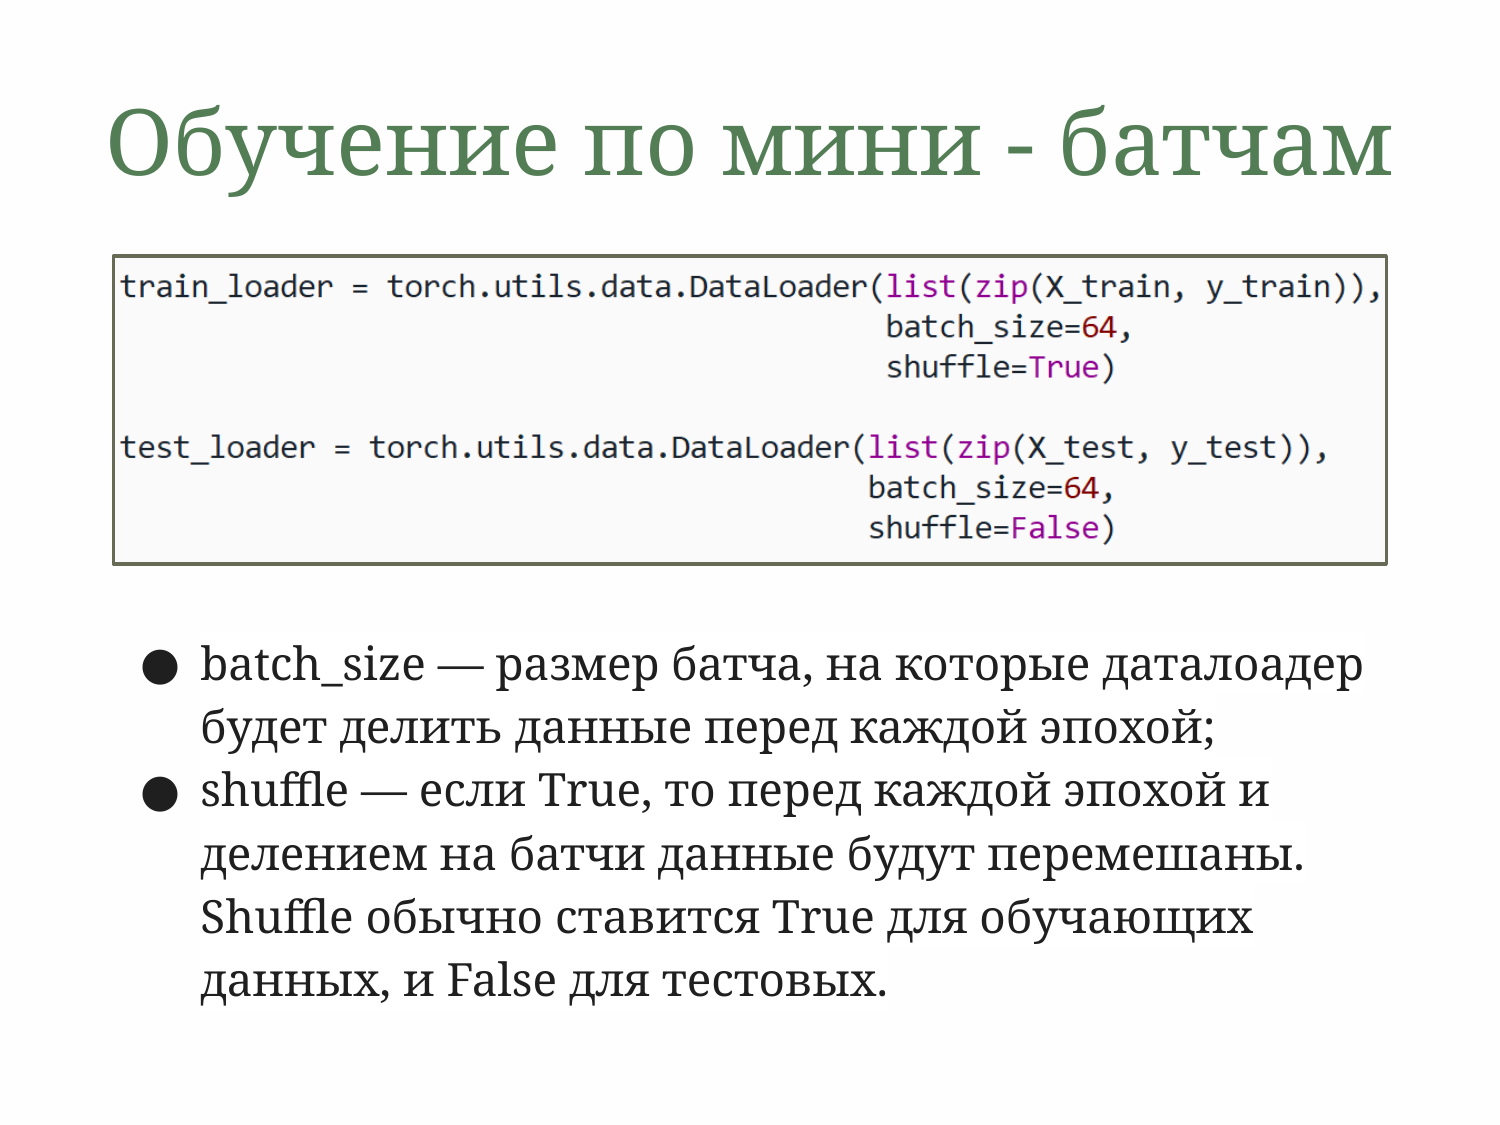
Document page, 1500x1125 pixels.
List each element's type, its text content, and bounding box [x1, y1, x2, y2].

title Обучение по мини - батчам [75, 45, 1425, 233]
picture [114, 257, 1386, 563]
text_box batch_size — размер батча, на которые даталоадер будет делить данные перед каждой эпохой; shuffle — если True, то перед каждой эпохой и делением на батчи данные будут перемешаны. Shuffle обычно ставится True для обучающих данных, и False для тестовых. [110, 611, 1390, 1024]
